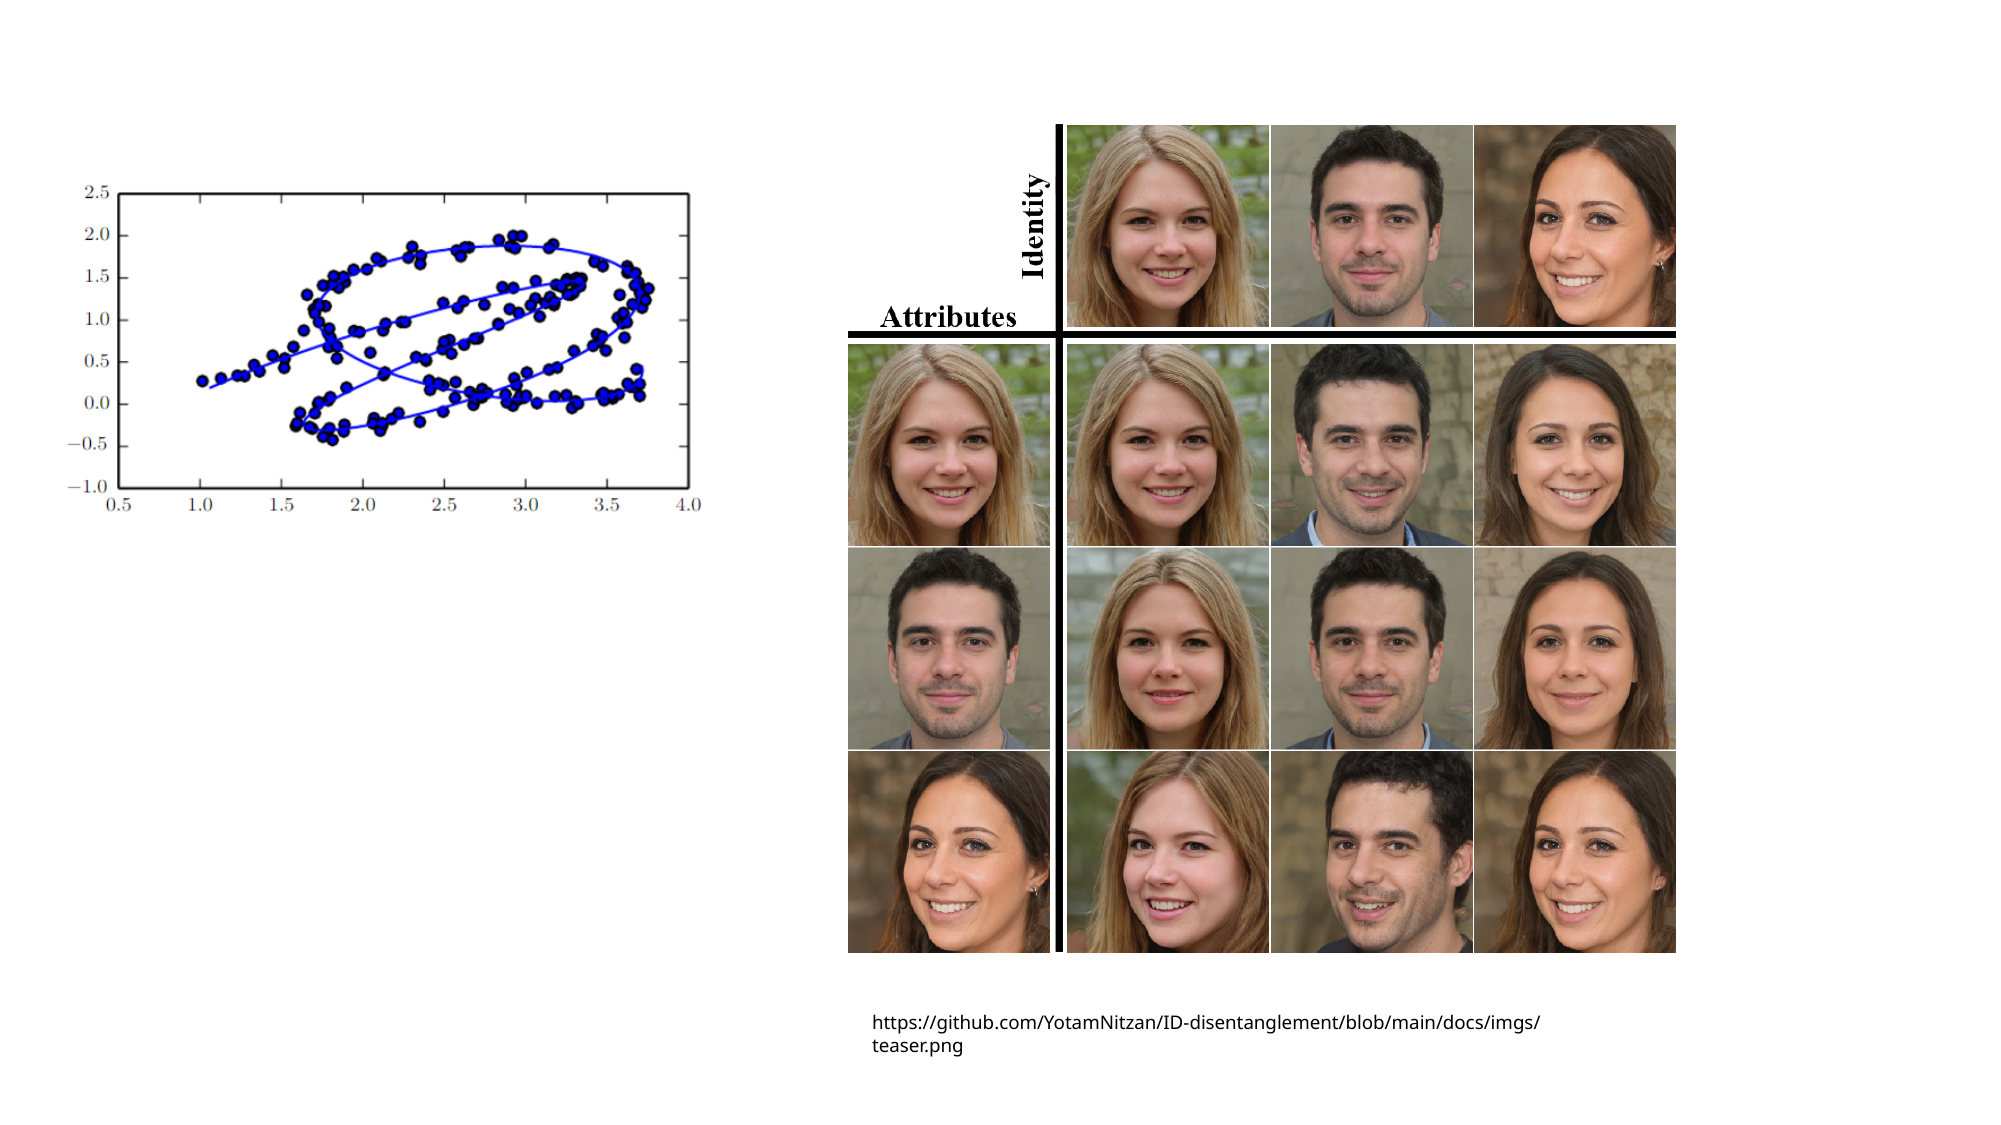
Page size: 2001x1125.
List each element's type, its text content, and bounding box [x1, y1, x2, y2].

picture [832, 108, 1693, 969]
text_box https://github.com/YotamNitzan/ID-disentanglement/blob/main/docs/imgs/teaser.png [857, 1003, 1646, 1064]
picture [64, 171, 710, 523]
